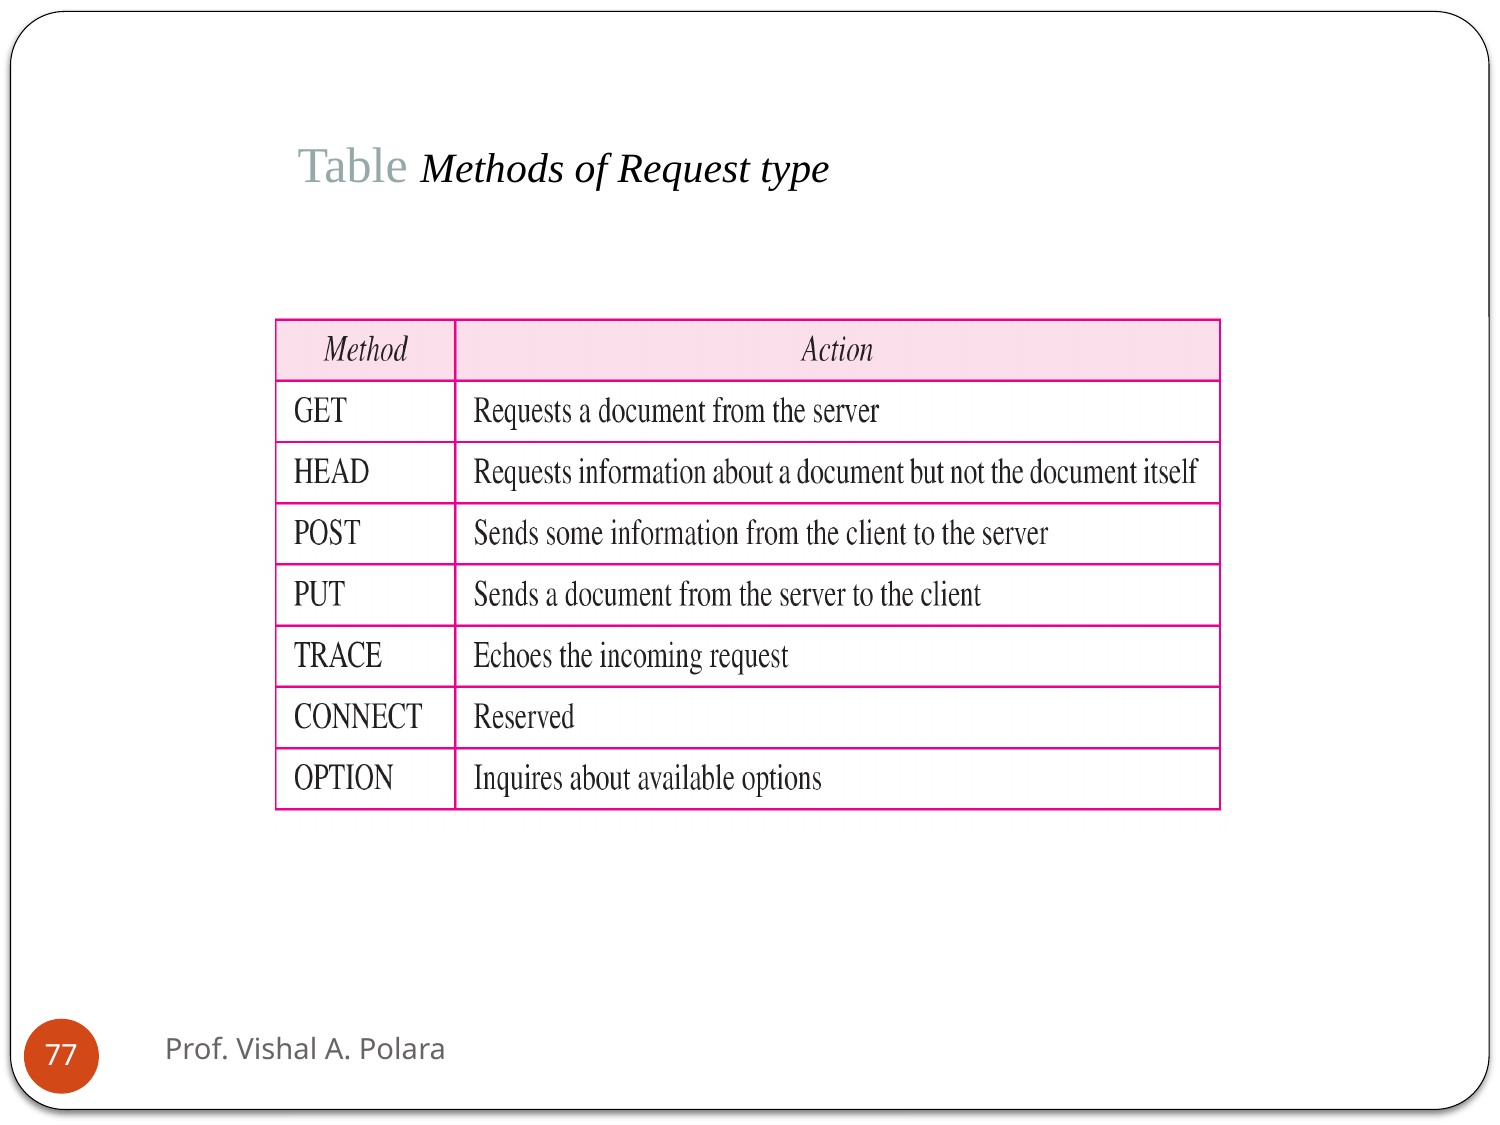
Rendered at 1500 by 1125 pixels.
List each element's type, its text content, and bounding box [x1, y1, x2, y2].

footer Prof. Vishal A. Polara [150, 1012, 800, 1088]
slide_number 77 [23, 1018, 99, 1094]
picture [259, 307, 1230, 835]
text_box Table Methods of Request type [282, 124, 846, 200]
